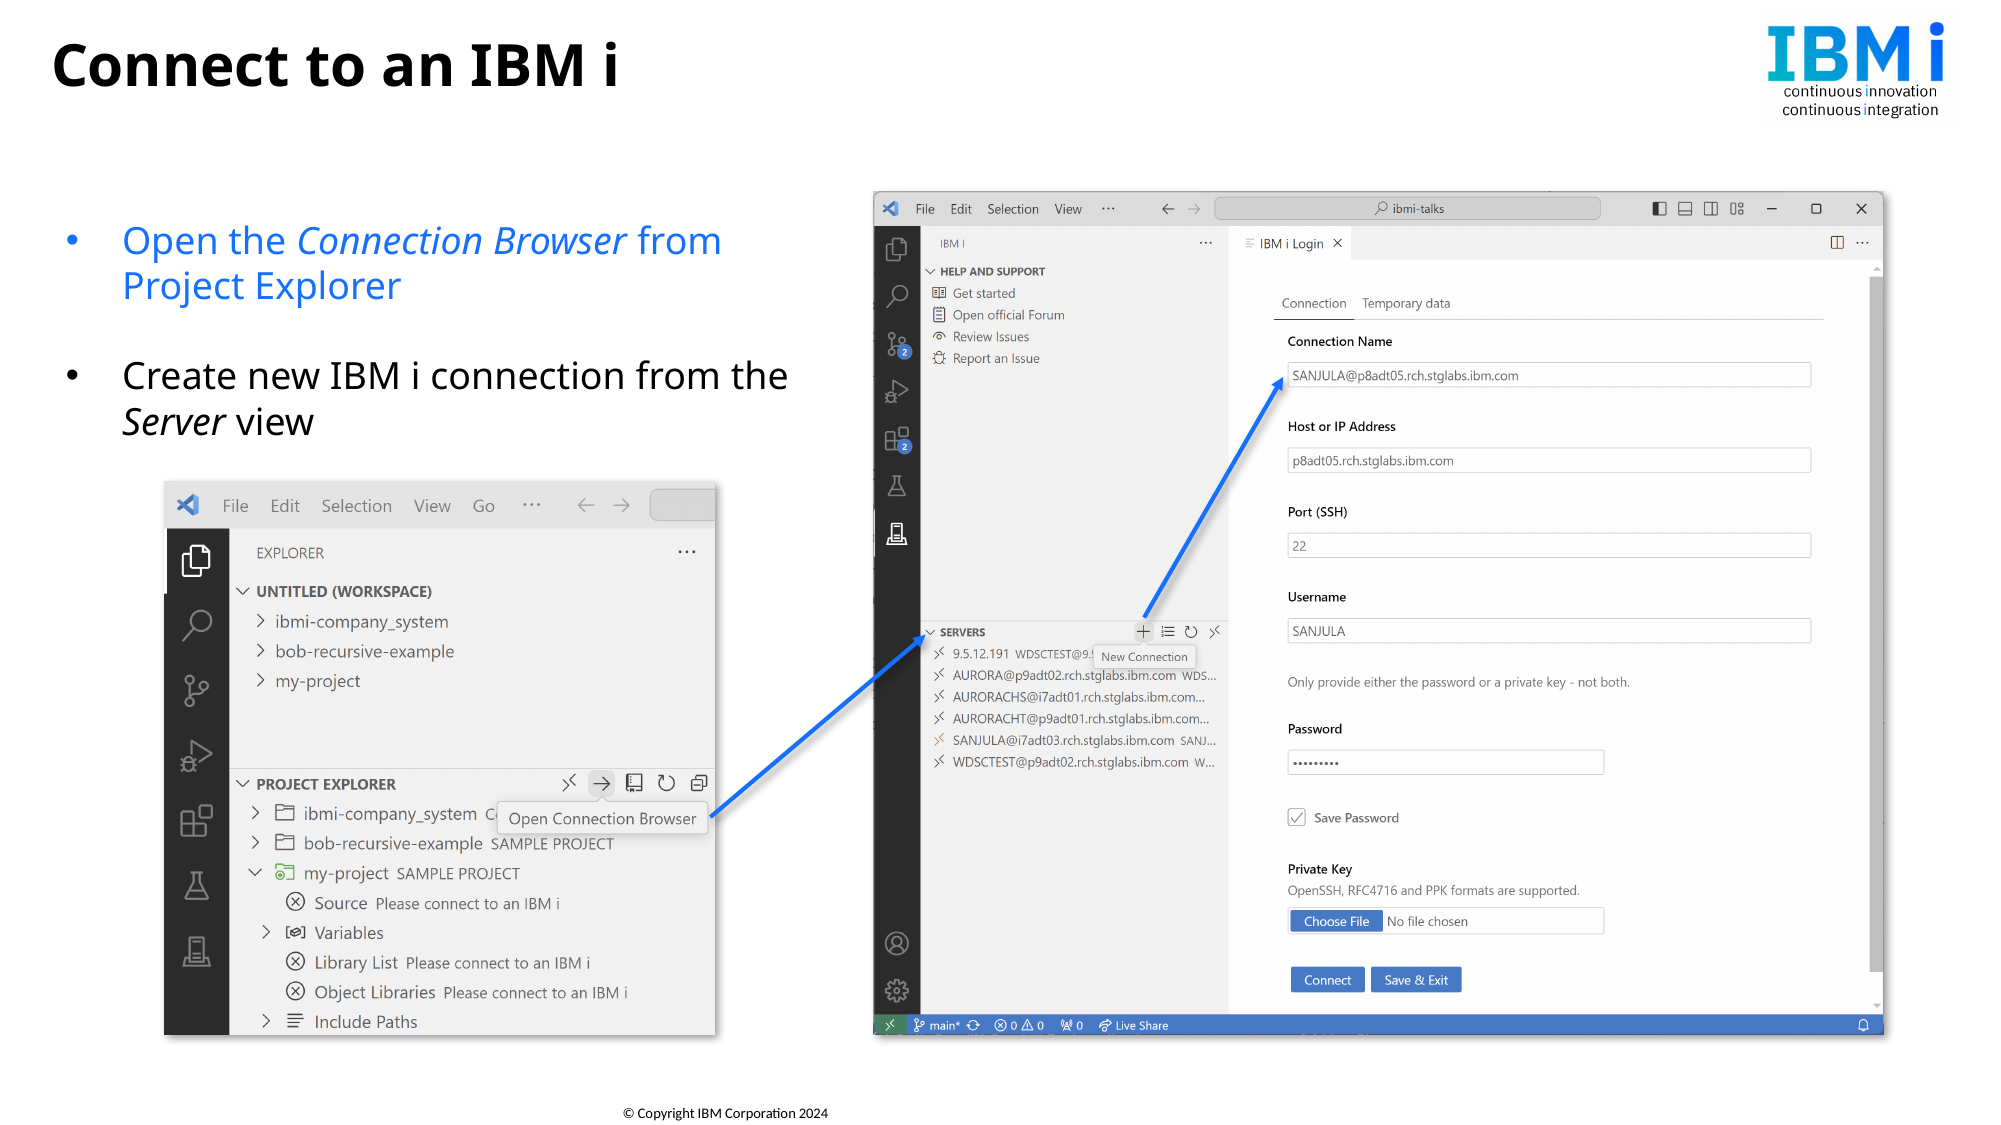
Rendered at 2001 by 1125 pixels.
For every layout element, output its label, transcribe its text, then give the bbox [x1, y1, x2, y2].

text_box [710, 634, 927, 818]
title Connect to an IBM i [51, 36, 1721, 101]
picture [164, 481, 715, 1035]
list Open the Connection Browser from Project Explorer Create new IBM i connection from the Server view [51, 210, 806, 542]
picture [873, 191, 1884, 1035]
picture [1761, 5, 1961, 124]
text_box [1143, 376, 1284, 618]
